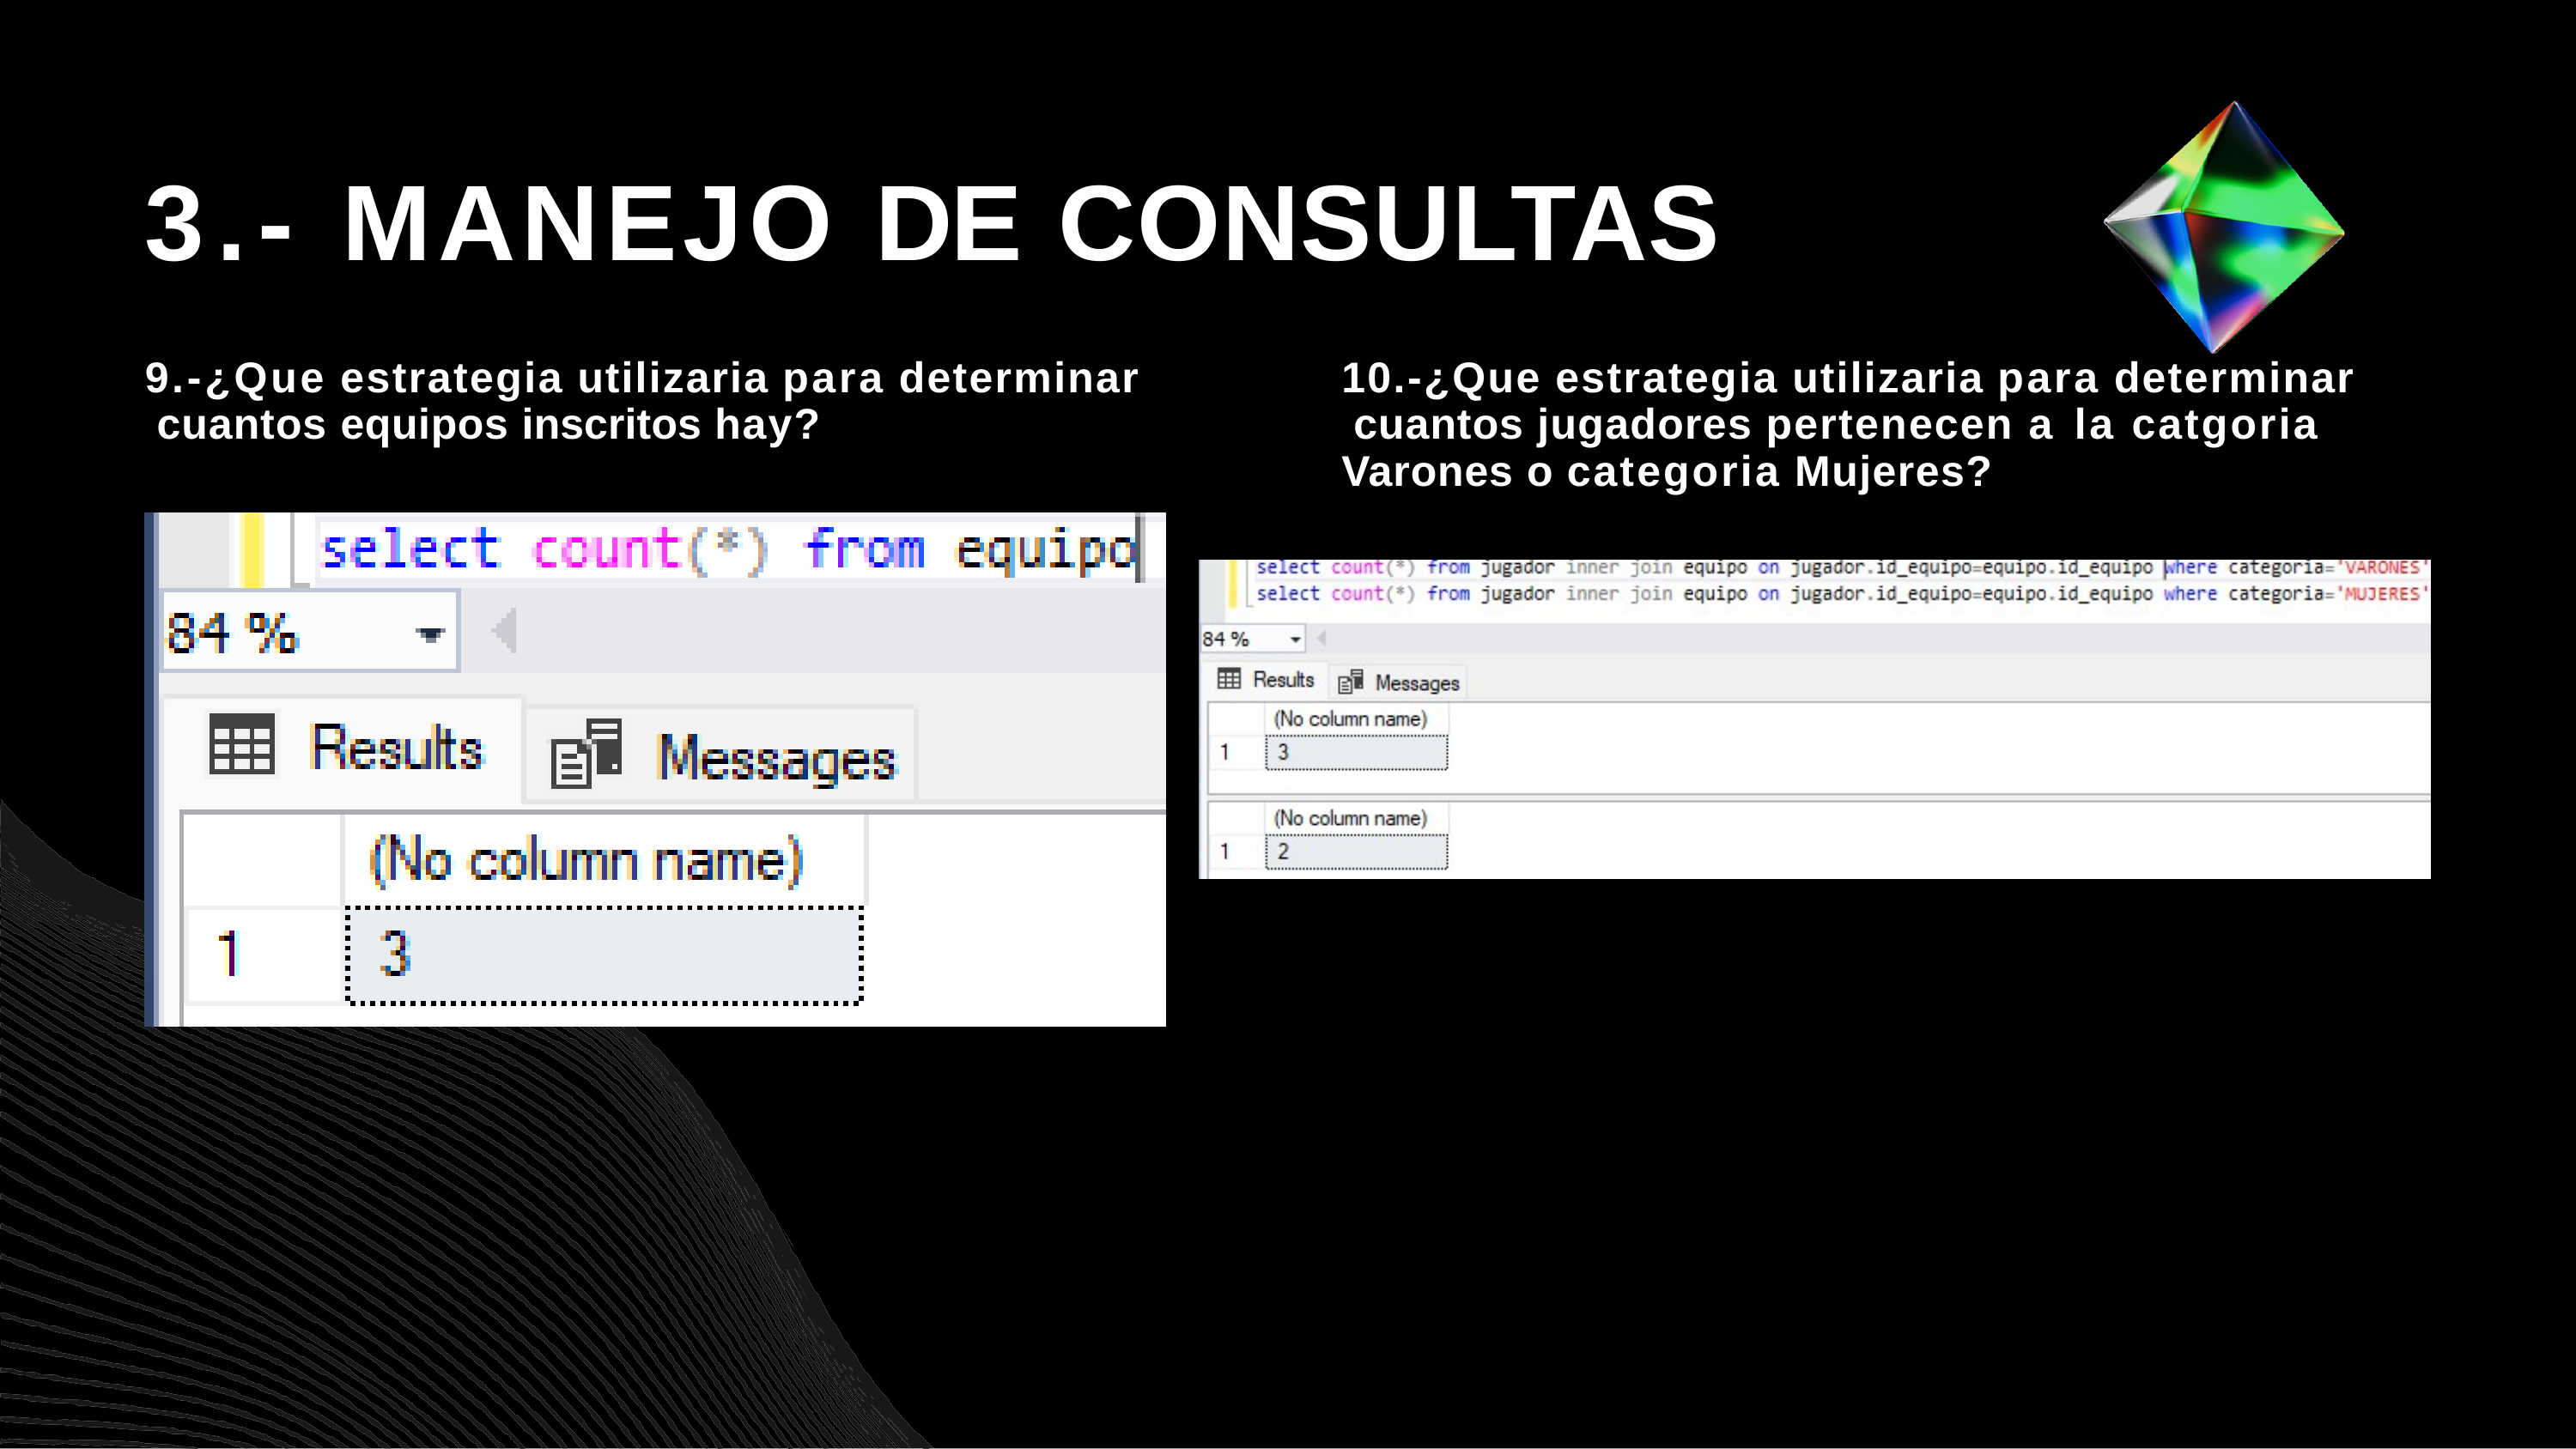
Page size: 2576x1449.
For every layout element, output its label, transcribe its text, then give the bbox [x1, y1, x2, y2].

title 3.- MANEJO DE CONSULTAS [143, 151, 1741, 396]
picture [2104, 100, 2345, 354]
picture [1199, 559, 2432, 880]
text_box 9.-¿Que estrategia utilizaria para determinar cuantos equipos inscritos hay? [143, 347, 1144, 448]
text_box 10.-¿Que estrategia utilizaria para determinar cuantos jugadores pertenecen a la catgoria Varones o categoria Mujeres? [1340, 347, 2360, 495]
picture [0, 512, 1167, 1449]
